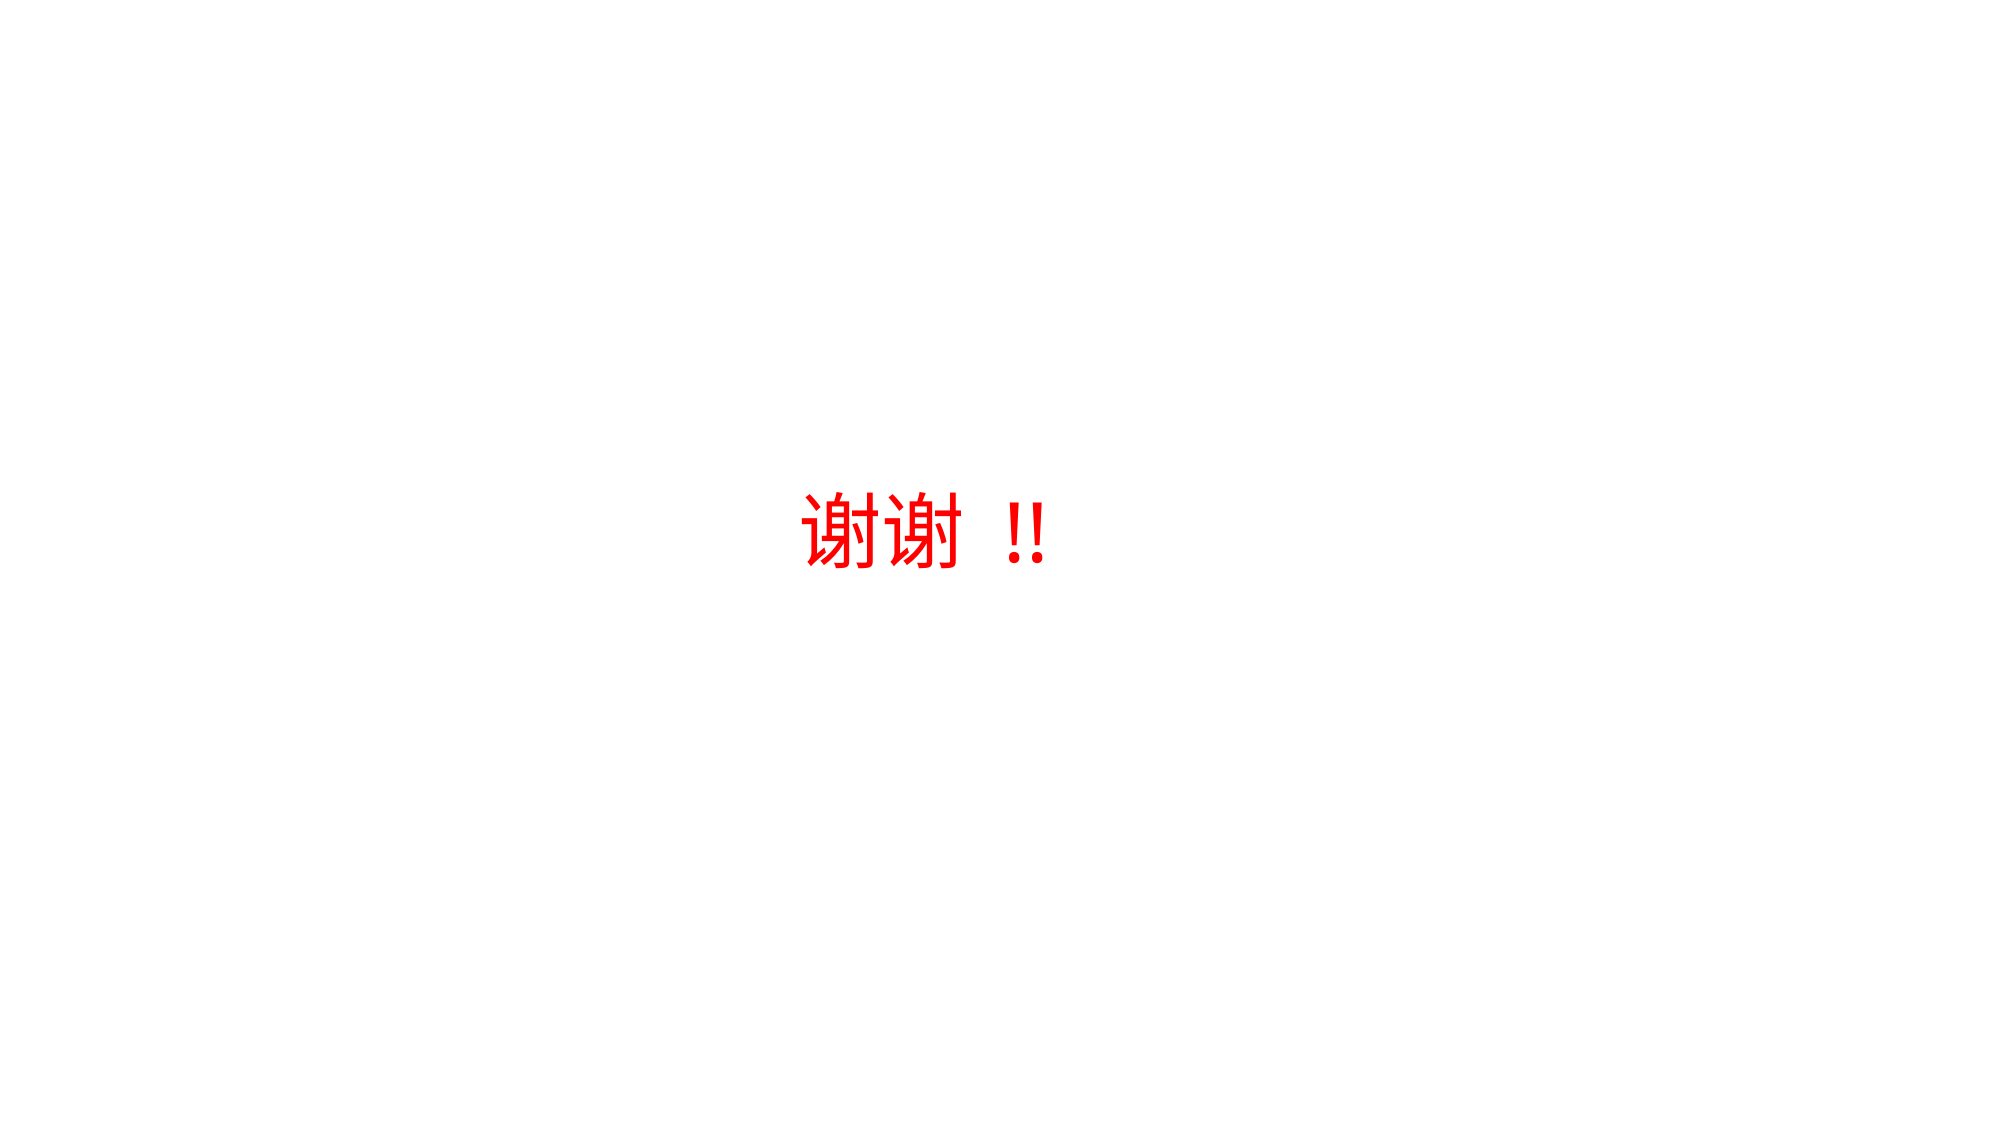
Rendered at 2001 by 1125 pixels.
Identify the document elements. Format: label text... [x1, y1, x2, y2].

text_box 谢谢 !! [784, 471, 1200, 587]
